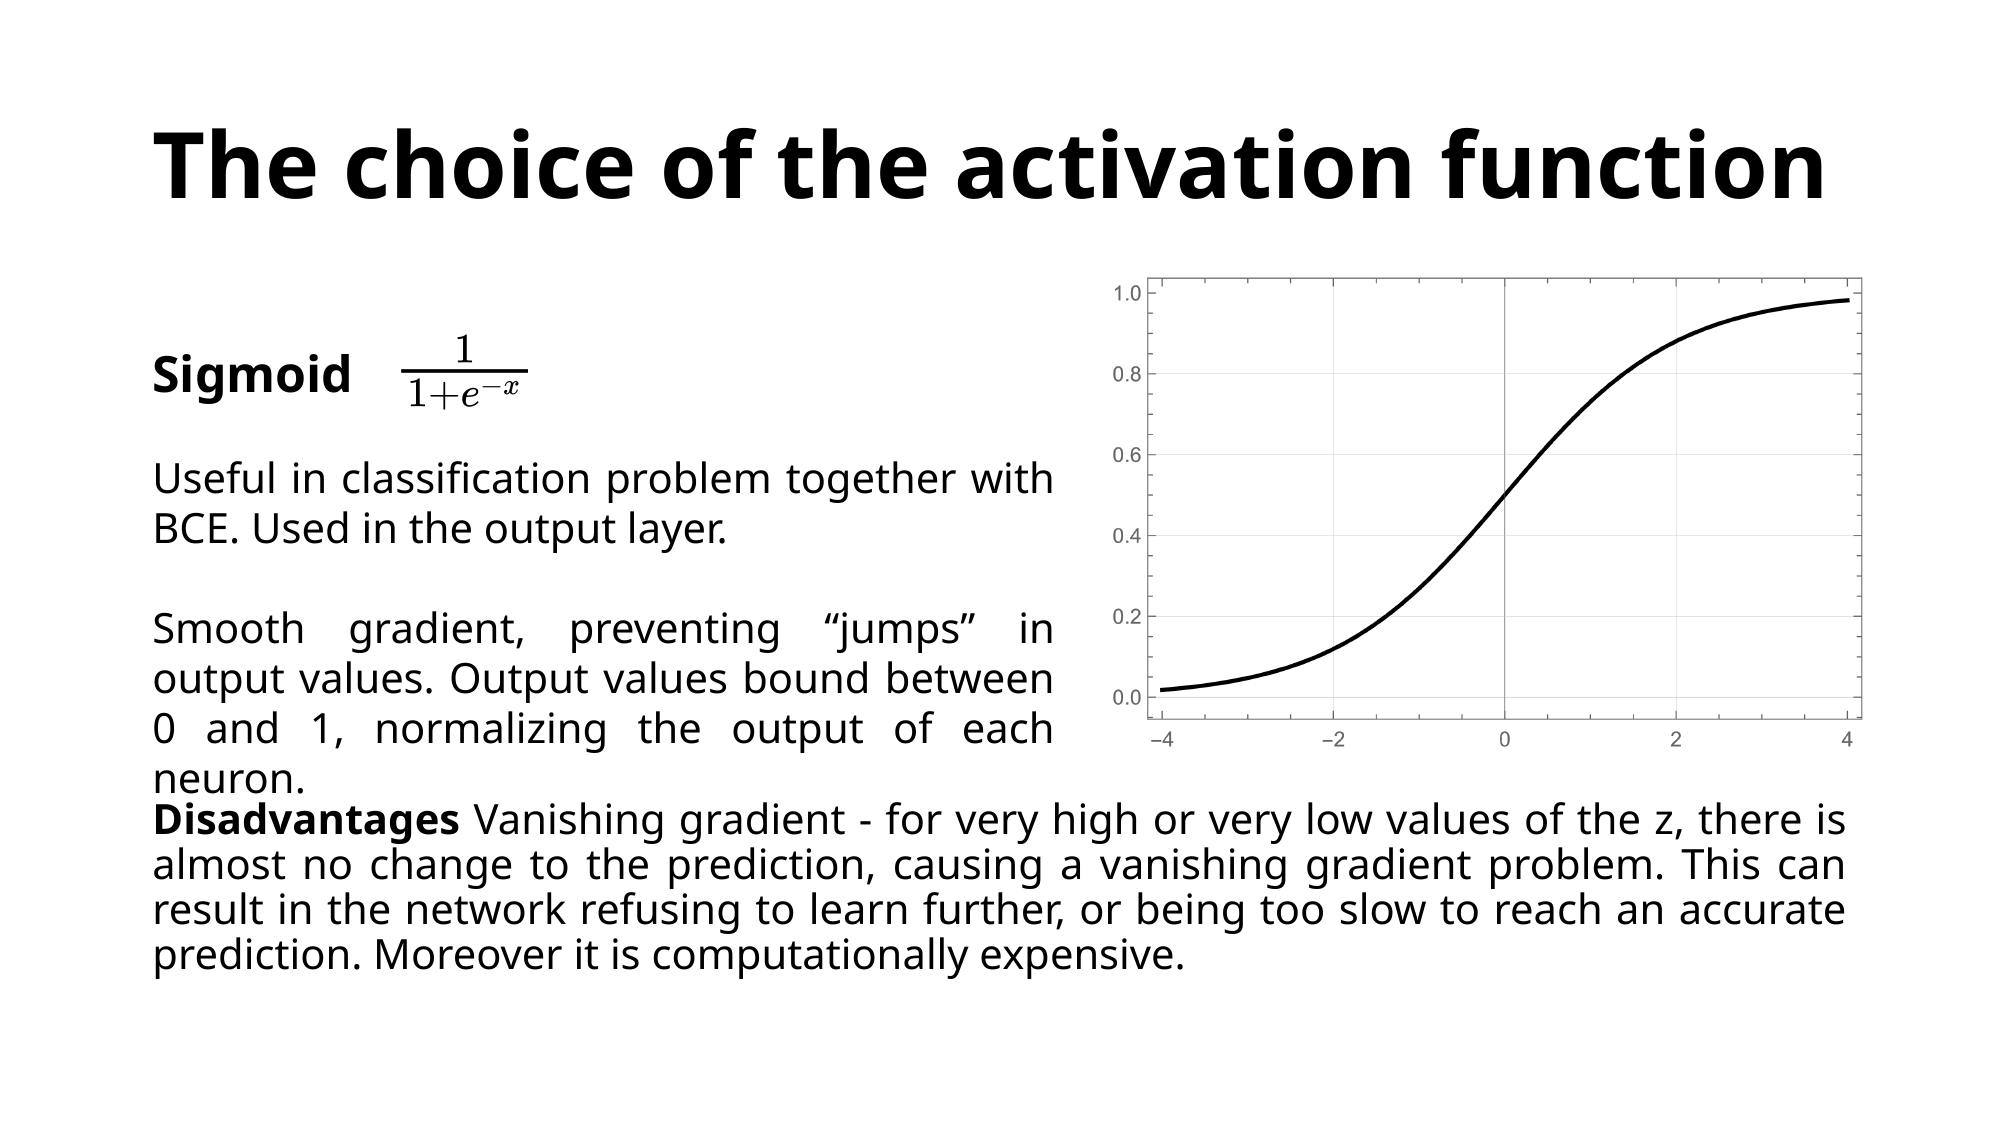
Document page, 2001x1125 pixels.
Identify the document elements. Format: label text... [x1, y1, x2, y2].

text_box Sigmoid Useful in classification problem together with BCE. Used in the output layer. Smooth gradient, preventing “jumps” in output values. Output values bound between 0 and 1, normalizing the output of each neuron. [137, 334, 1070, 910]
title The choice of the activation function [137, 59, 1863, 278]
picture [394, 334, 535, 410]
picture [1112, 277, 1863, 754]
list Disadvantages Vanishing gradient - for very high or very low values of the z, there is almost no change to the prediction, causing a vanishing gradient problem. This can result in the network refusing to learn further, or being too slow to reach an accurate prediction. Moreover it is computationally expensive. [137, 299, 1863, 1125]
